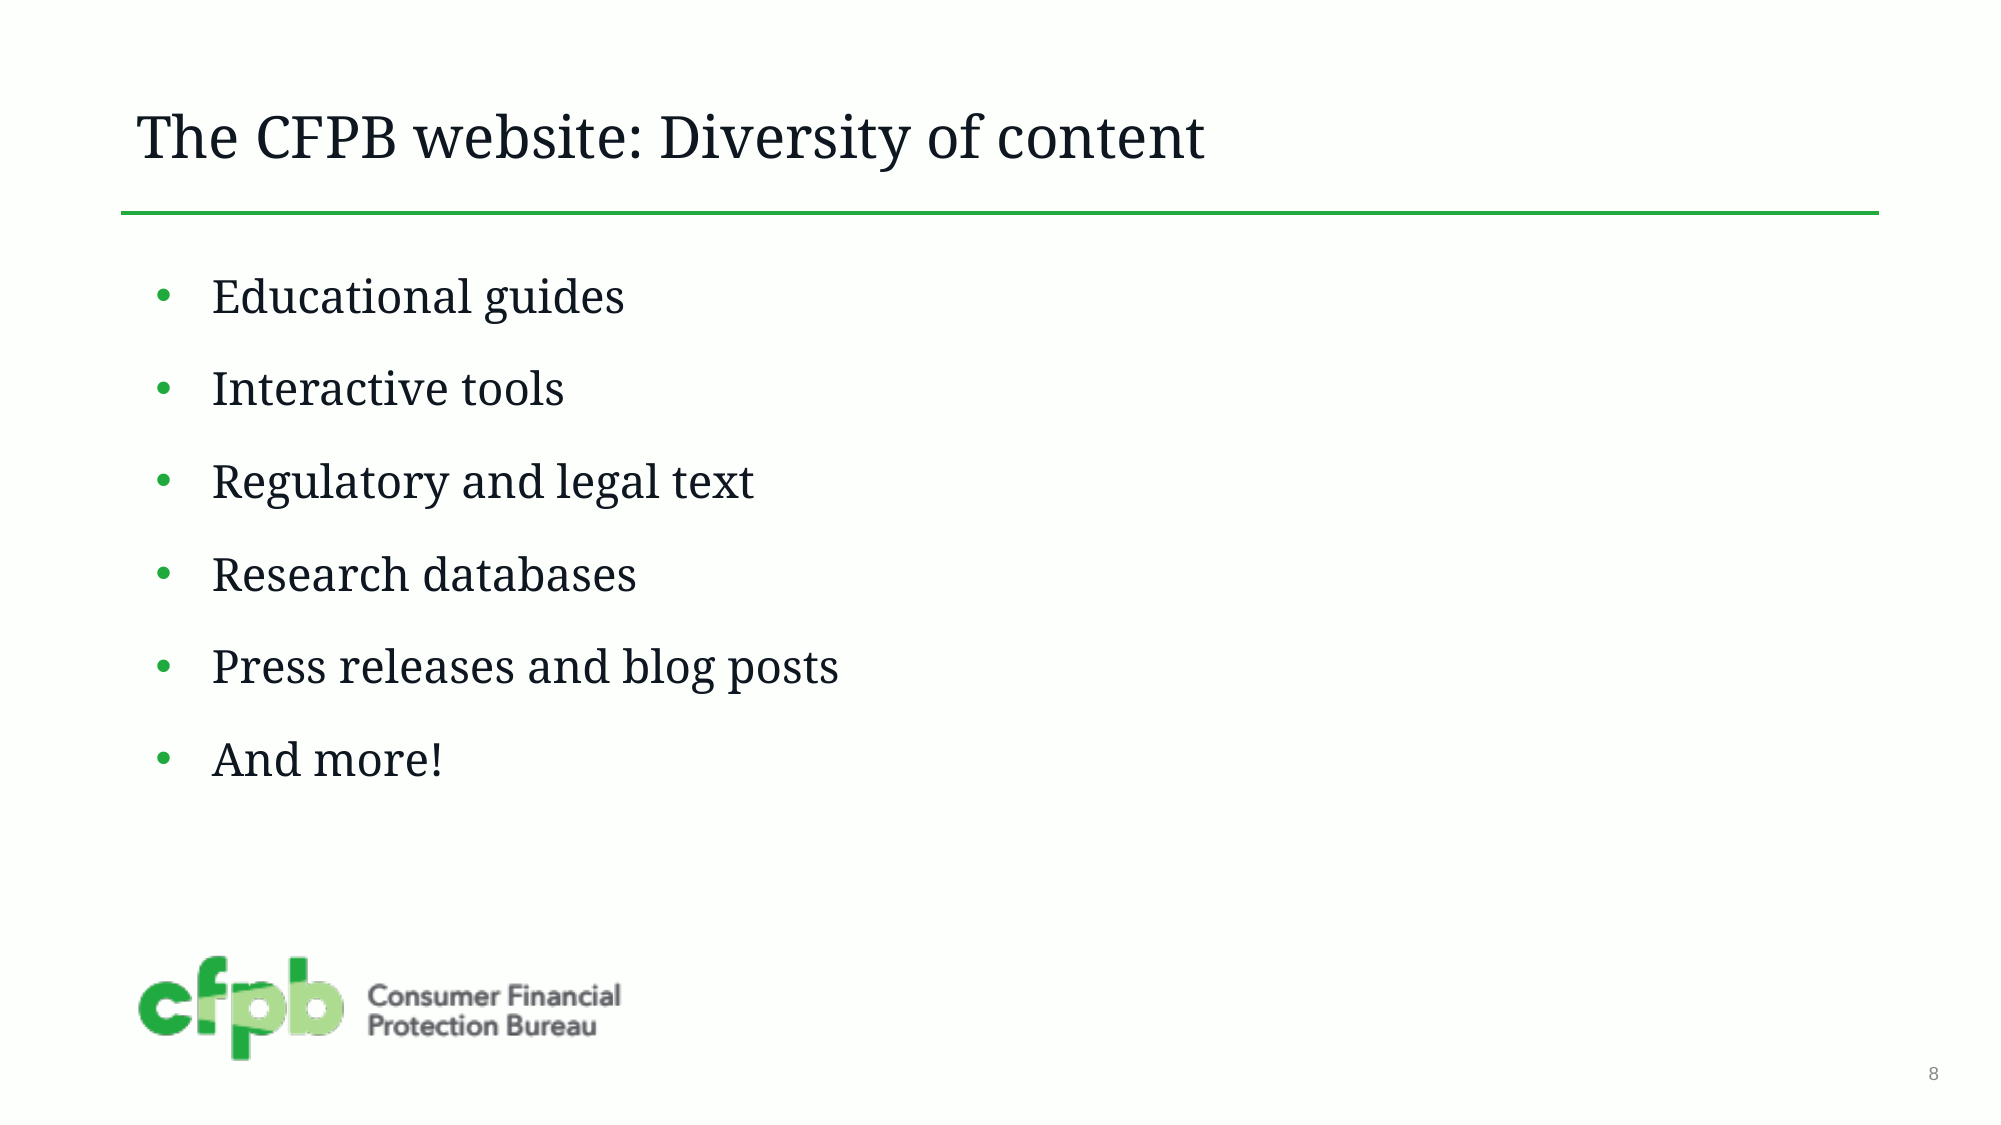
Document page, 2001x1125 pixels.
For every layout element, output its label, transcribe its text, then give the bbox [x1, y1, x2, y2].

footer 8 [1479, 1050, 1954, 1096]
title The CFPB website: Diversity of content [121, 74, 1879, 197]
list Educational guides Interactive tools Regulatory and legal text Research databases Press releases and blog posts And more! [121, 249, 1879, 878]
